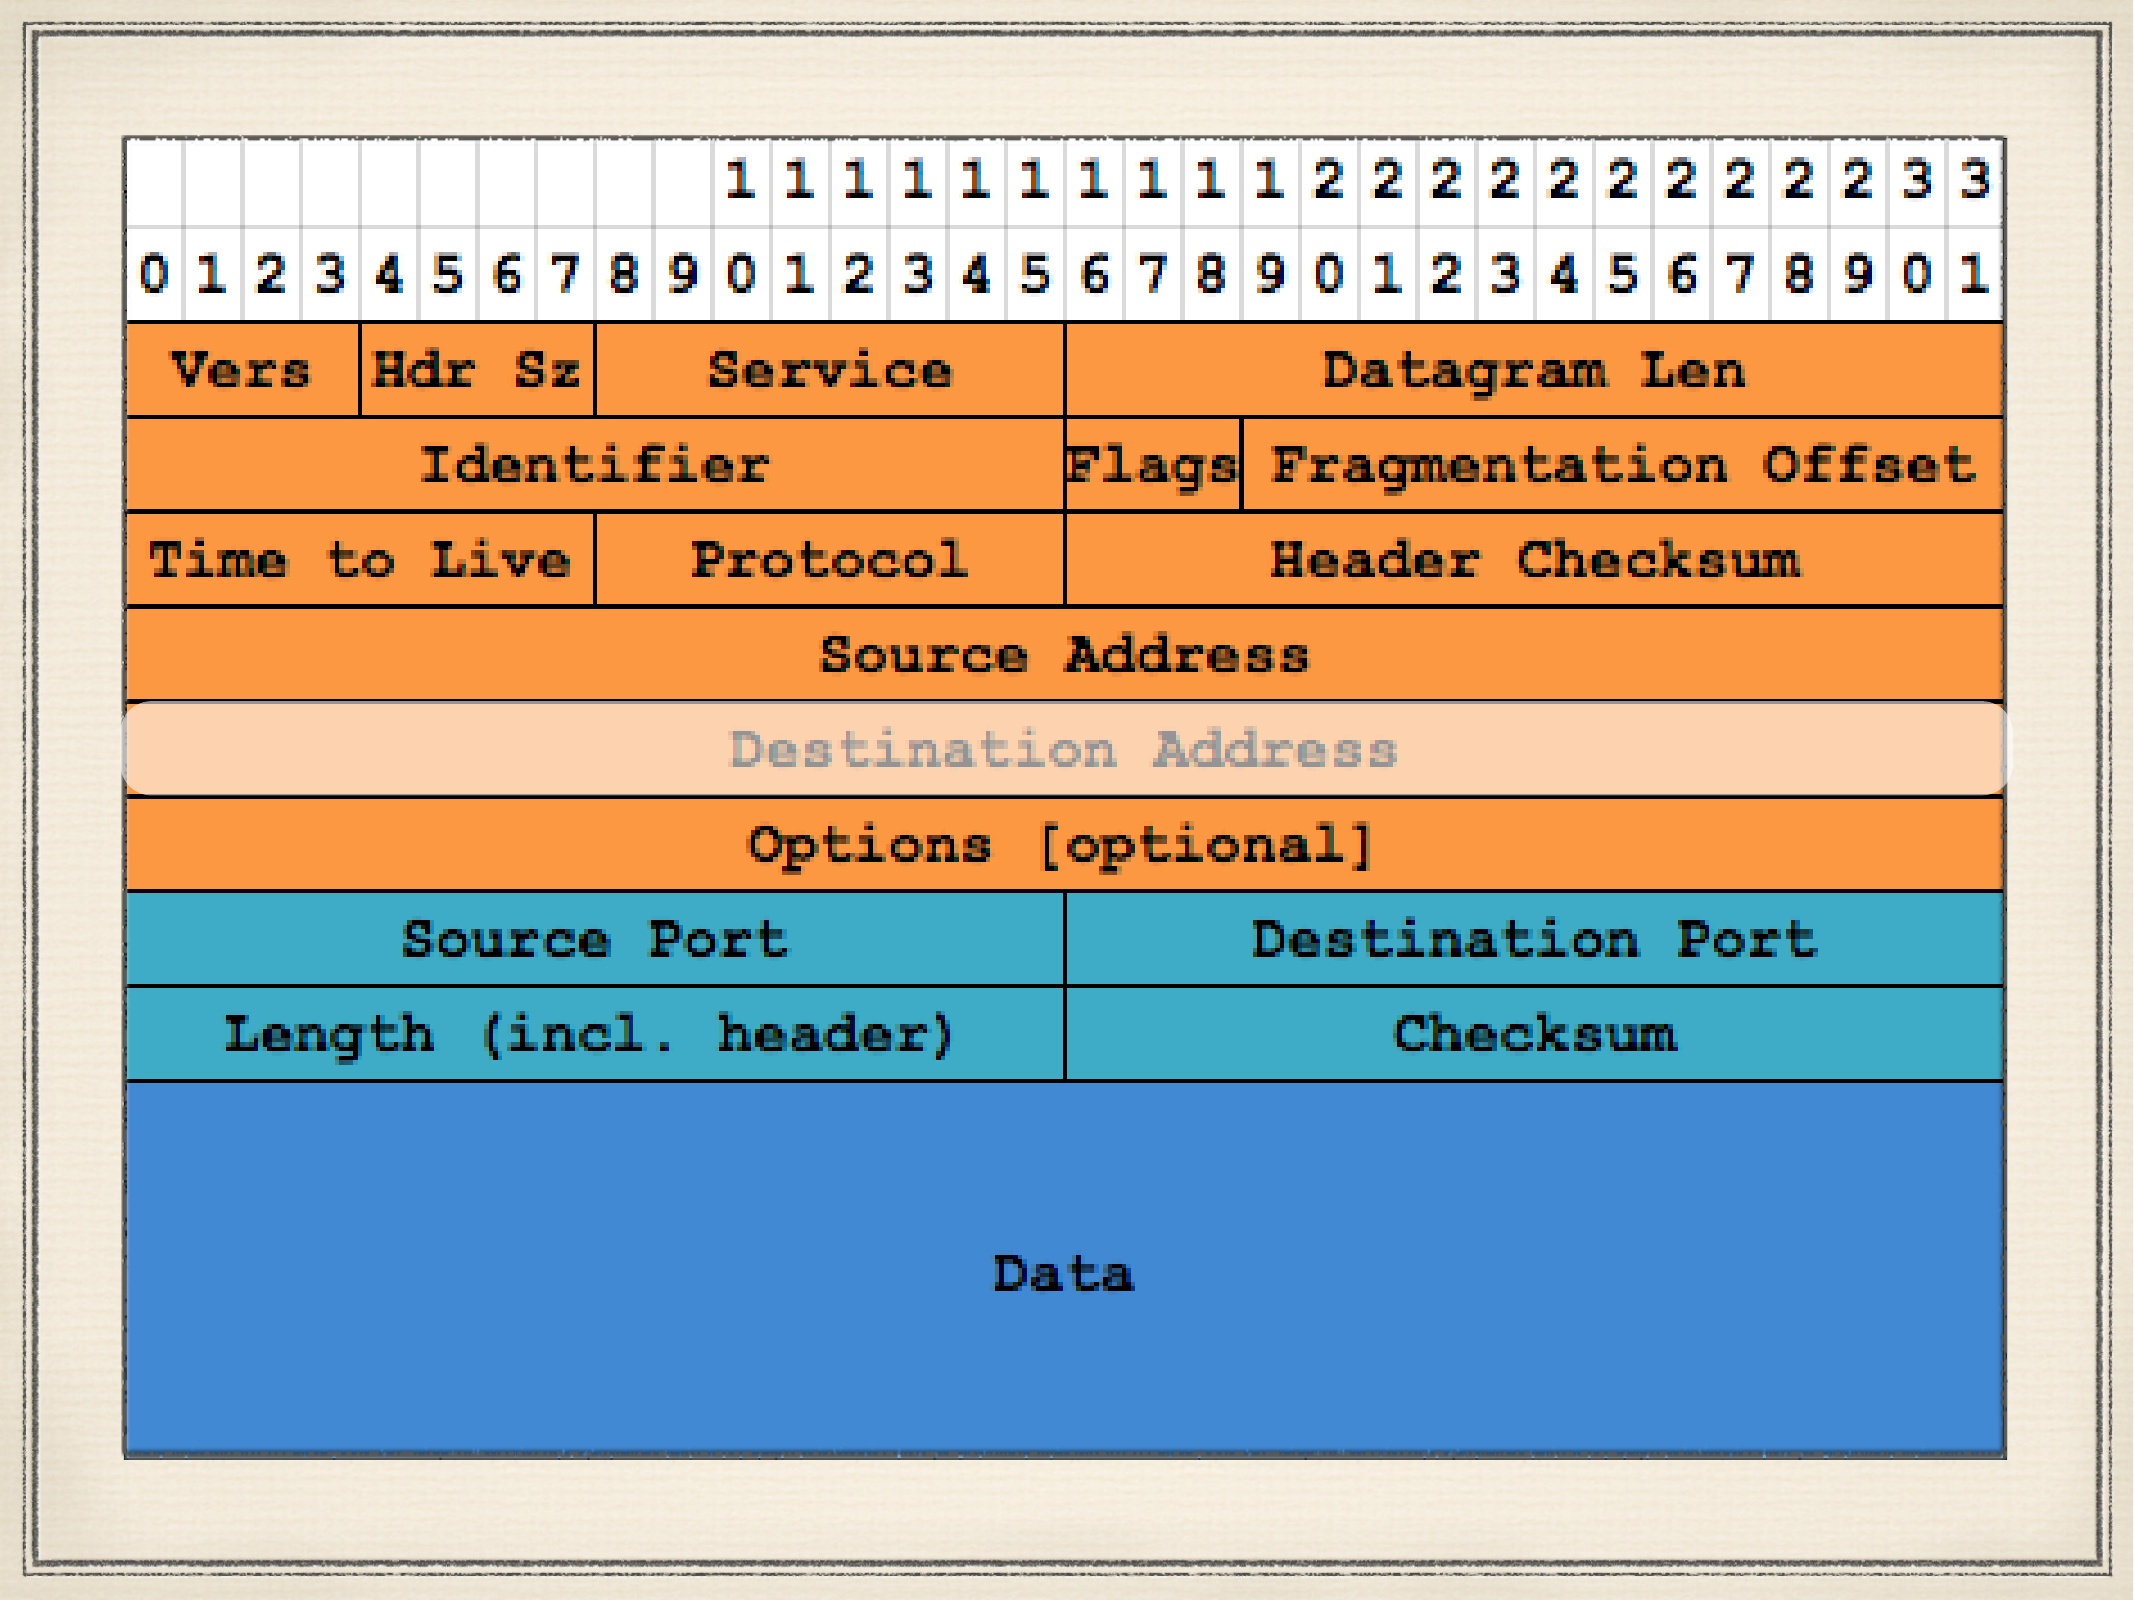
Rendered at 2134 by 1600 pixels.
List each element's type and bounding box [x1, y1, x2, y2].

picture [0, 0, 2134, 1600]
text_box [121, 135, 2012, 1465]
